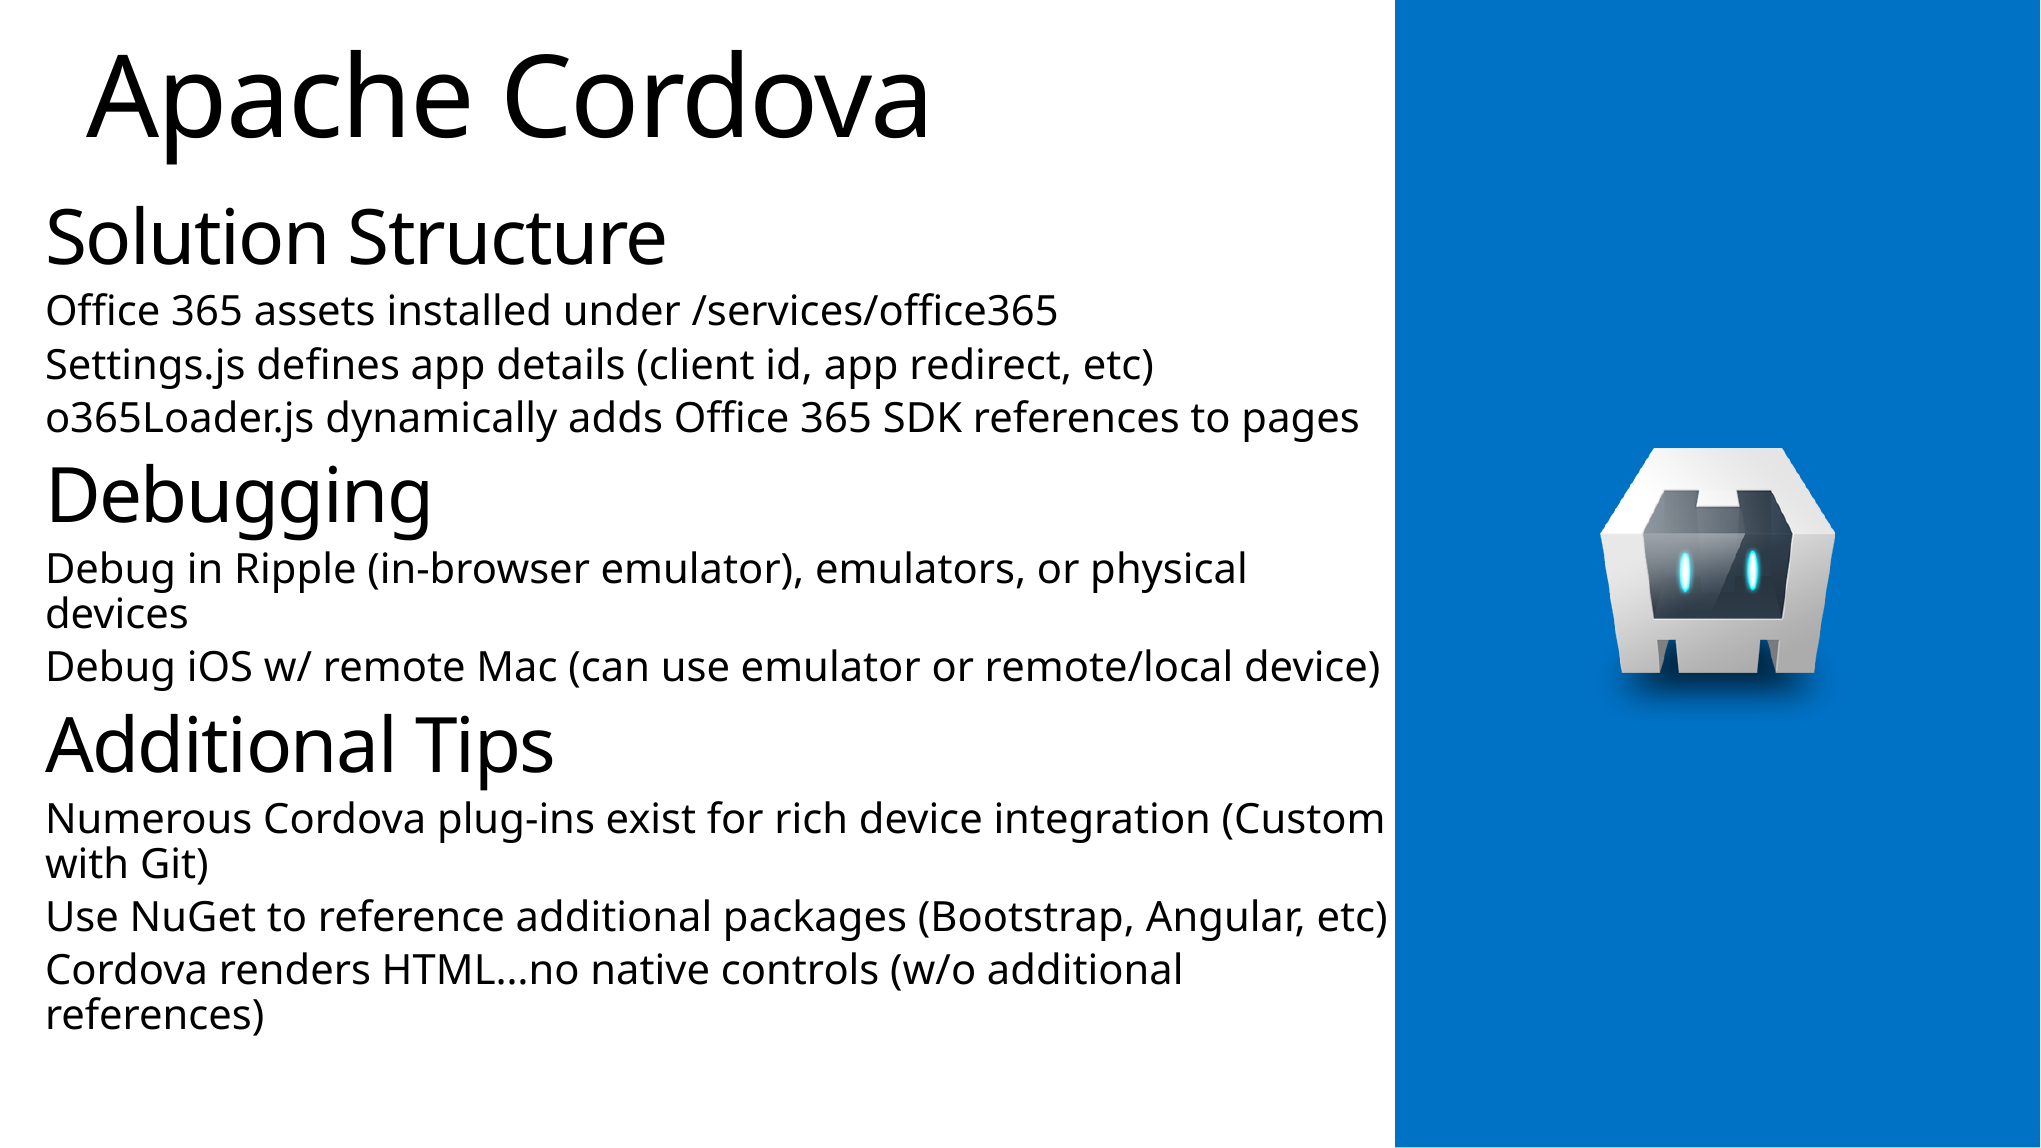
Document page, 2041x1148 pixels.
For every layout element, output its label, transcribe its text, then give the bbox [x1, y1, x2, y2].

text_box [1394, 0, 2041, 1148]
picture [1584, 423, 1851, 724]
title Apache Cordova [86, 38, 1394, 164]
list Solution Structure Office 365 assets installed under /services/office365 Settings.js defines app details (client id, app redirect, etc) o365Loader.js dynamically adds Office 365 SDK references to pages Debugging Debug in Ripple (in-browser emulator), emulators, or physical devices Debug iOS w/ remote Mac (can use emulator or remote/local device) Additional Tips Numerous Cordova plug-ins exist for rich device integration (Custom with Git) Use NuGet to reference additional packages (Bootstrap, Angular, etc) Cordova renders HTML…no native controls (w/o additional references) [45, 198, 1394, 1032]
